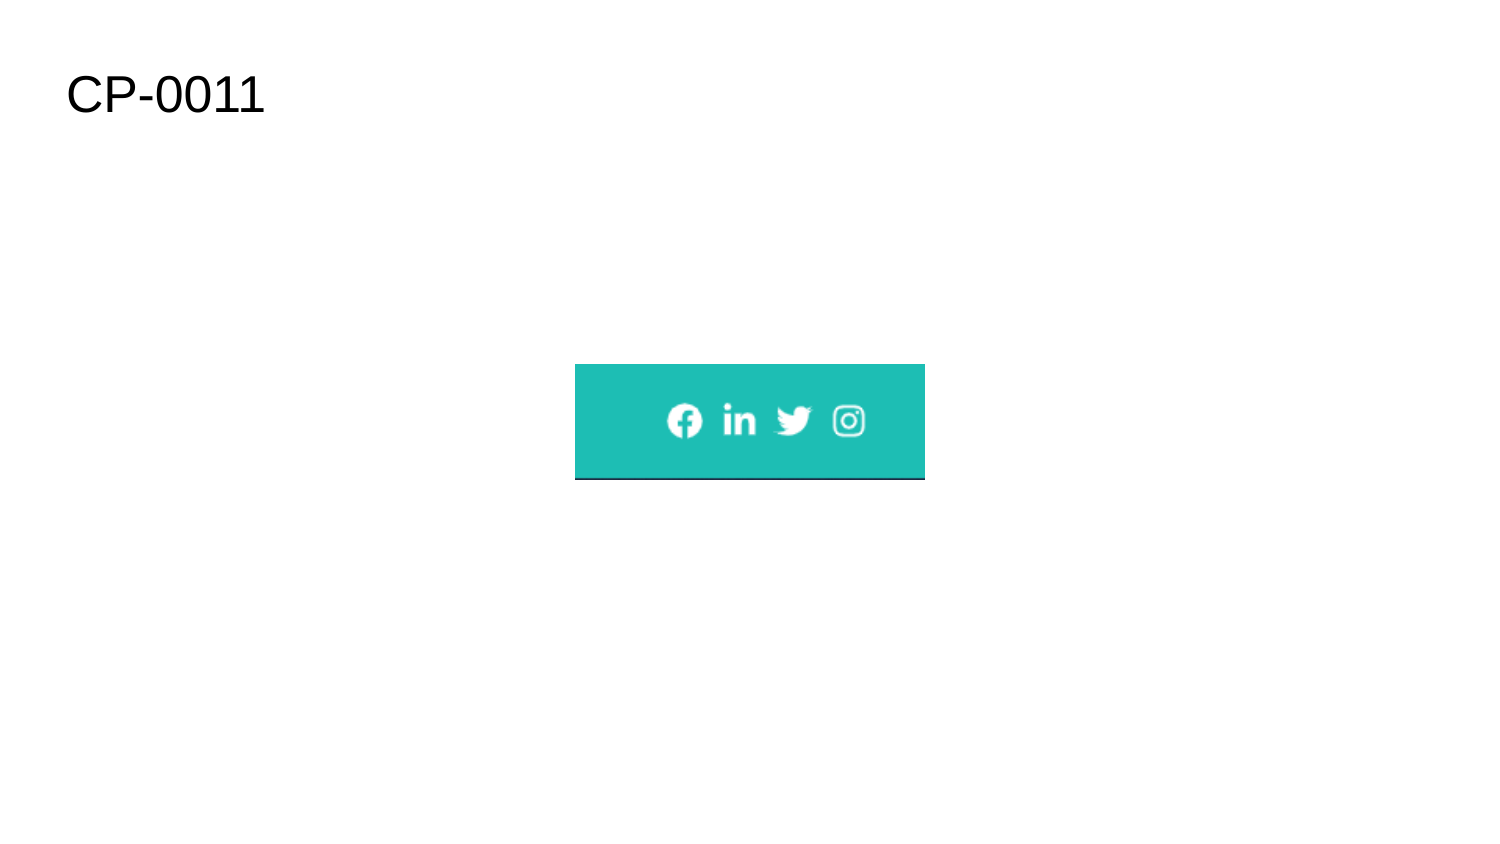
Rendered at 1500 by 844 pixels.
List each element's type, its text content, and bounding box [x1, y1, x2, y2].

picture [574, 363, 926, 480]
title CP-0011 [51, 51, 1449, 138]
